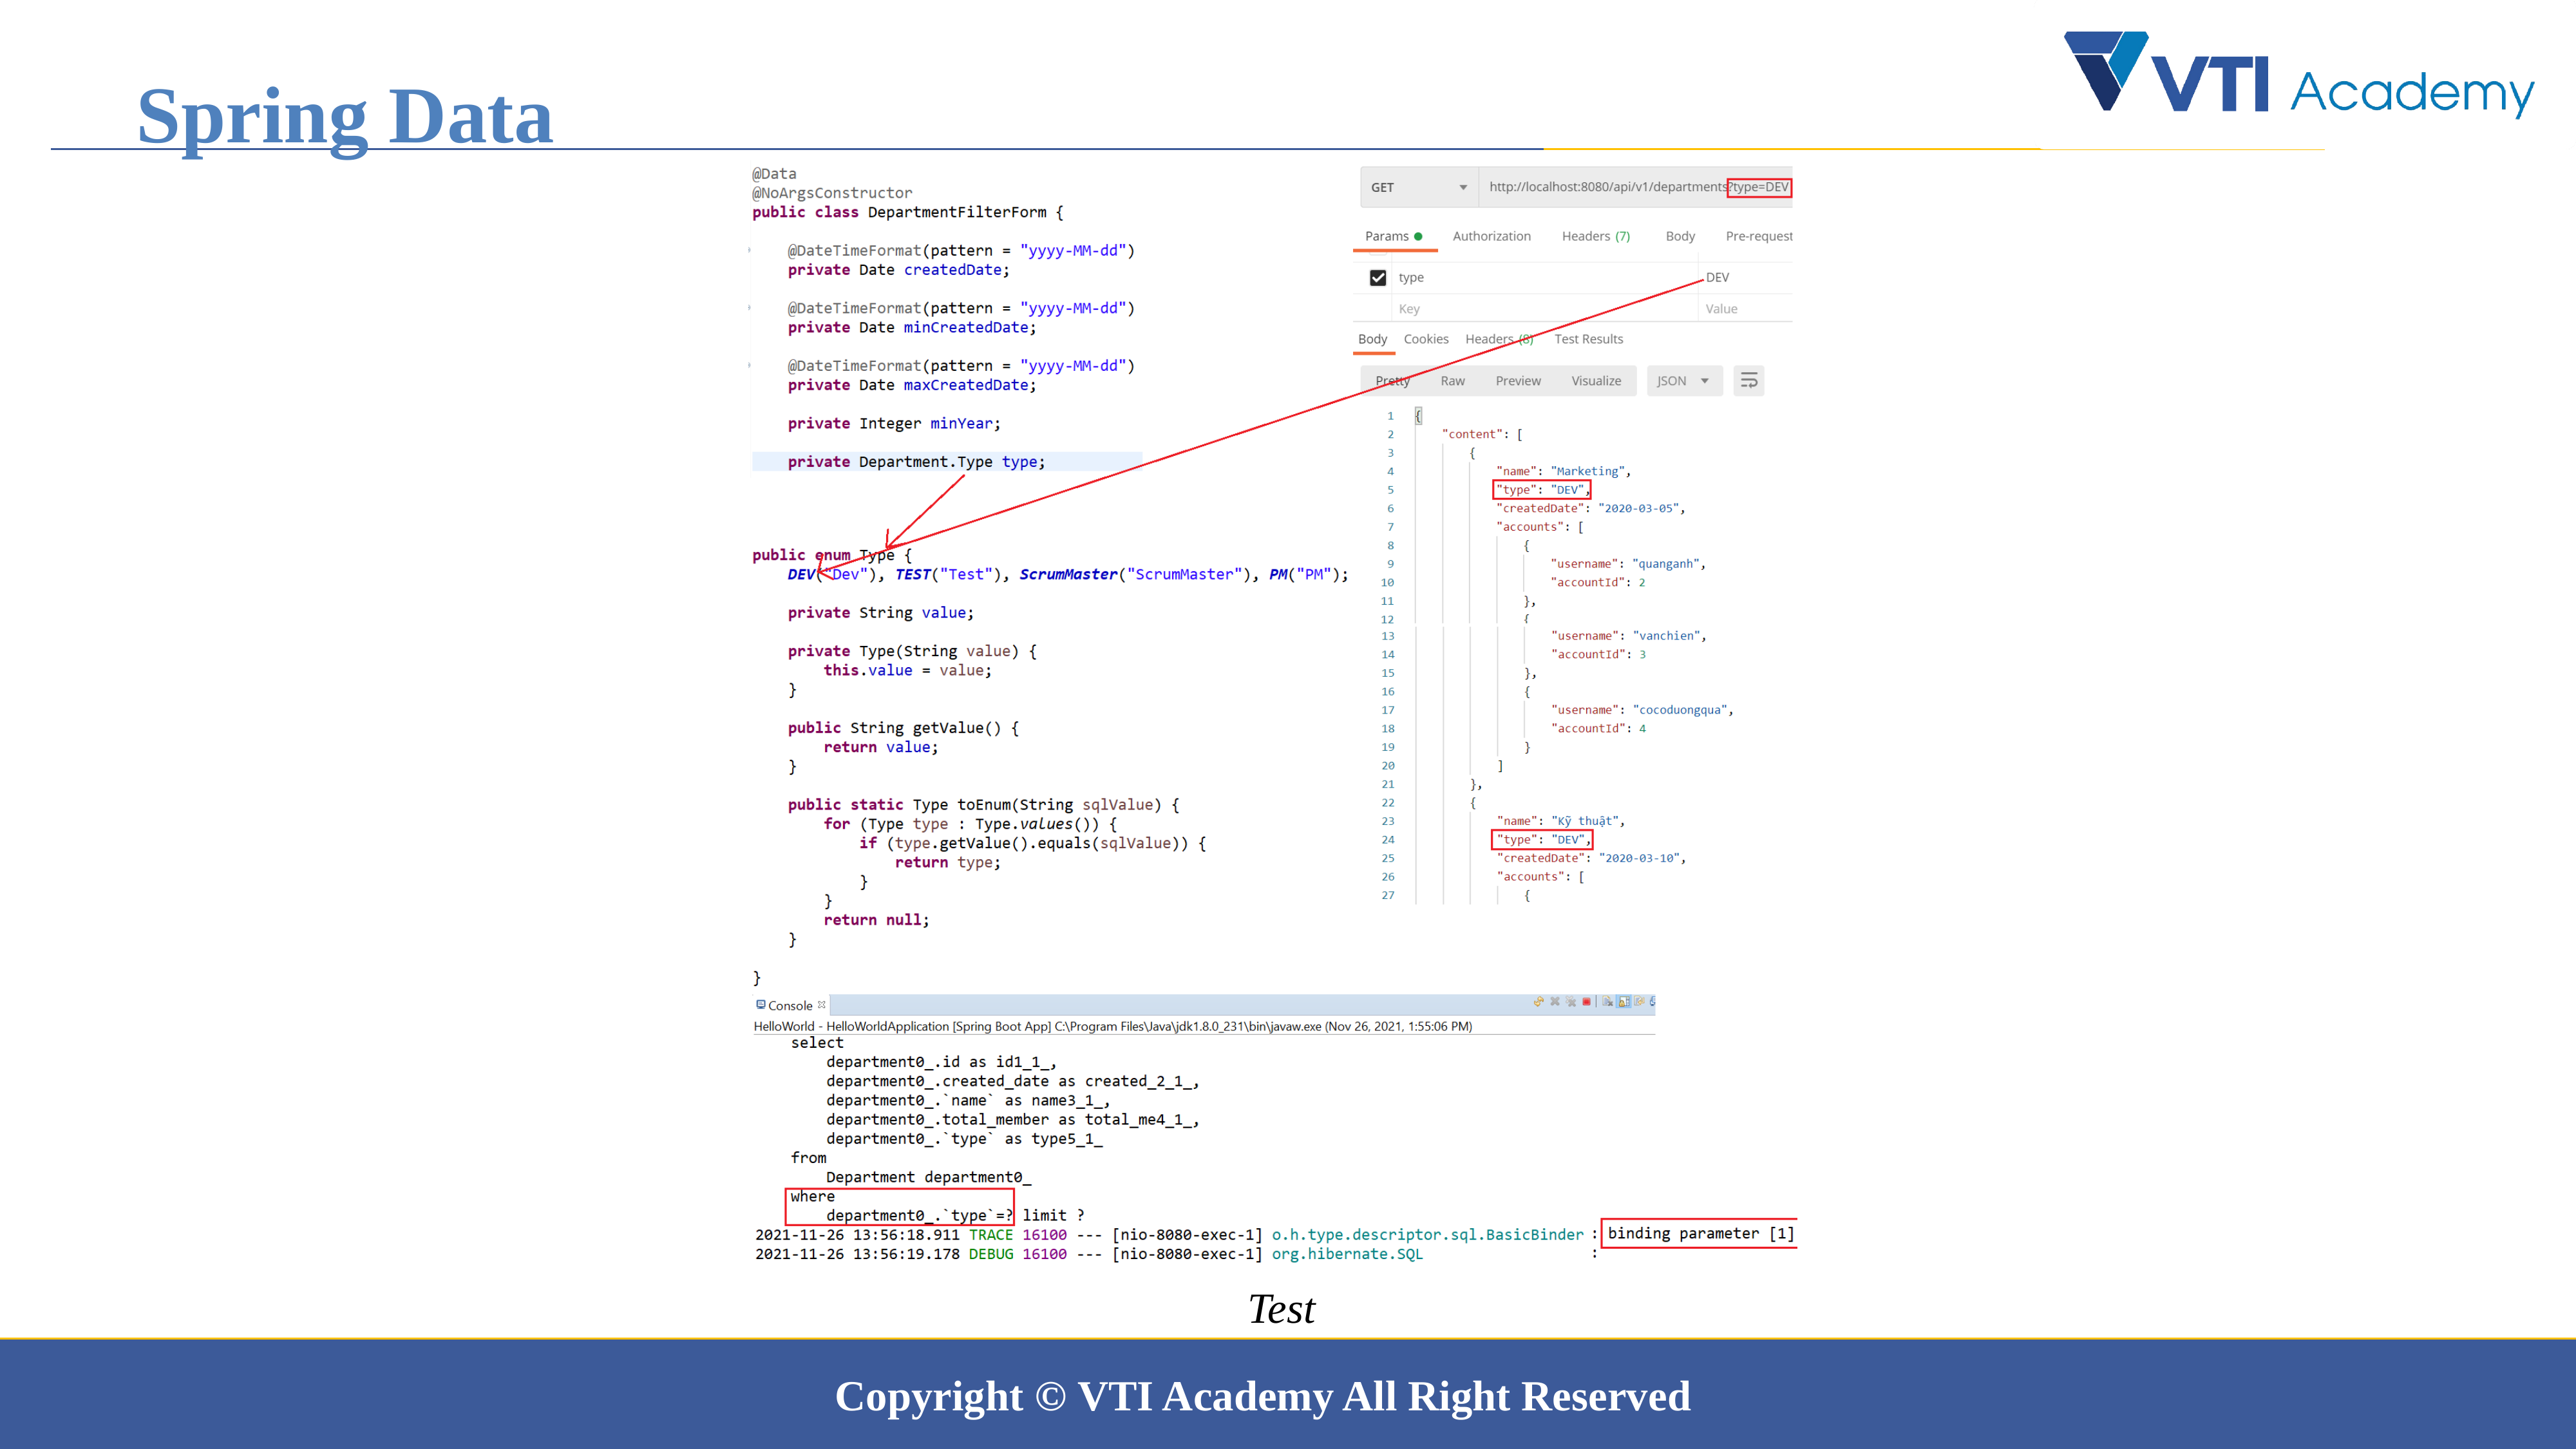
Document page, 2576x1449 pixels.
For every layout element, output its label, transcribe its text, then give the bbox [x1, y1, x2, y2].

text_box Test [1238, 1275, 1326, 1336]
text_box Spring Data [126, 60, 1709, 161]
picture [748, 160, 1797, 1269]
picture [2034, 0, 2576, 149]
